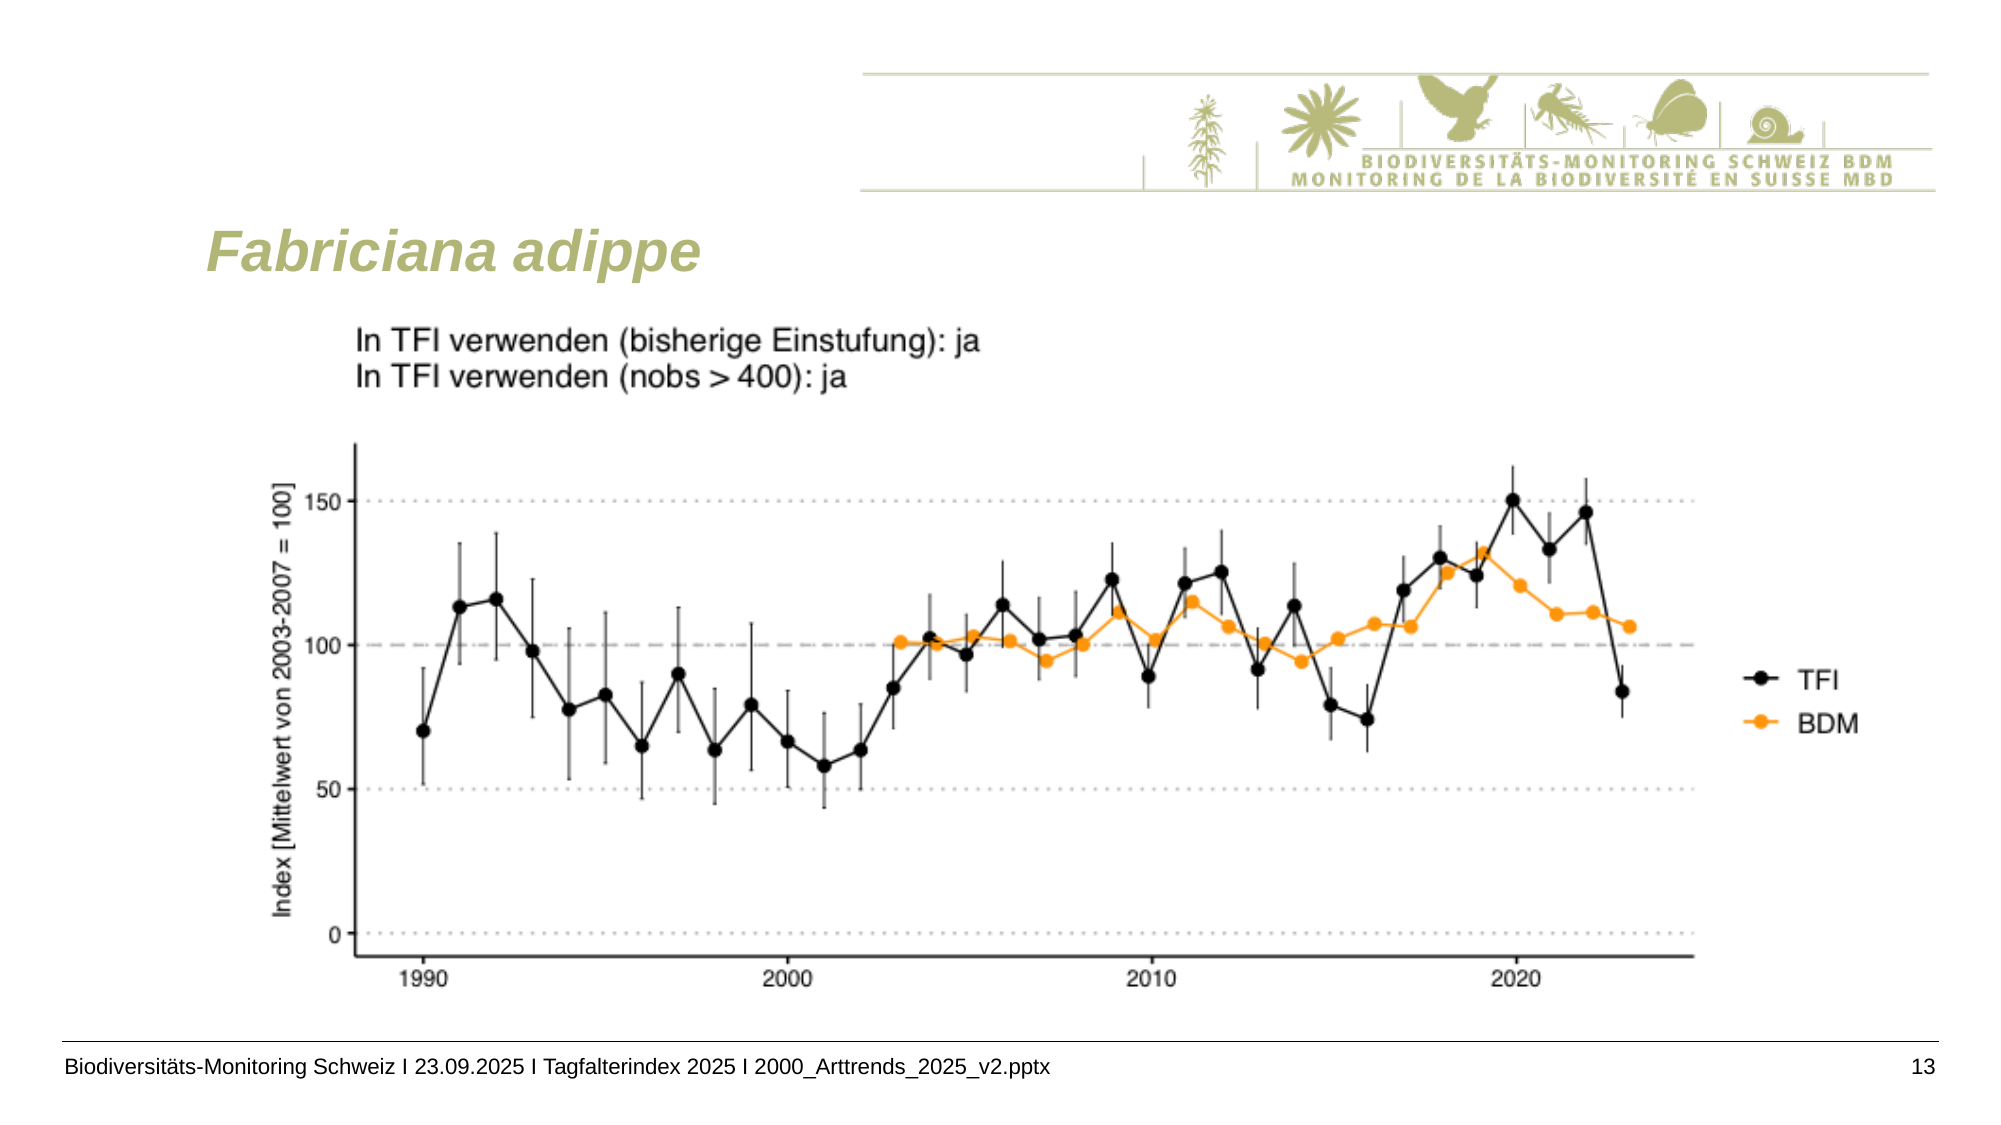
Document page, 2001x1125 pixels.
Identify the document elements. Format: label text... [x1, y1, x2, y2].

title Fabriciana adippe [206, 213, 1941, 301]
footer Biodiversitäts-Monitoring Schweiz I 23.09.2025 I Tagfalterindex 2025 I 2000_Arttrends_2025_v2.pptx [64, 1052, 1287, 1080]
picture [258, 312, 1890, 1038]
